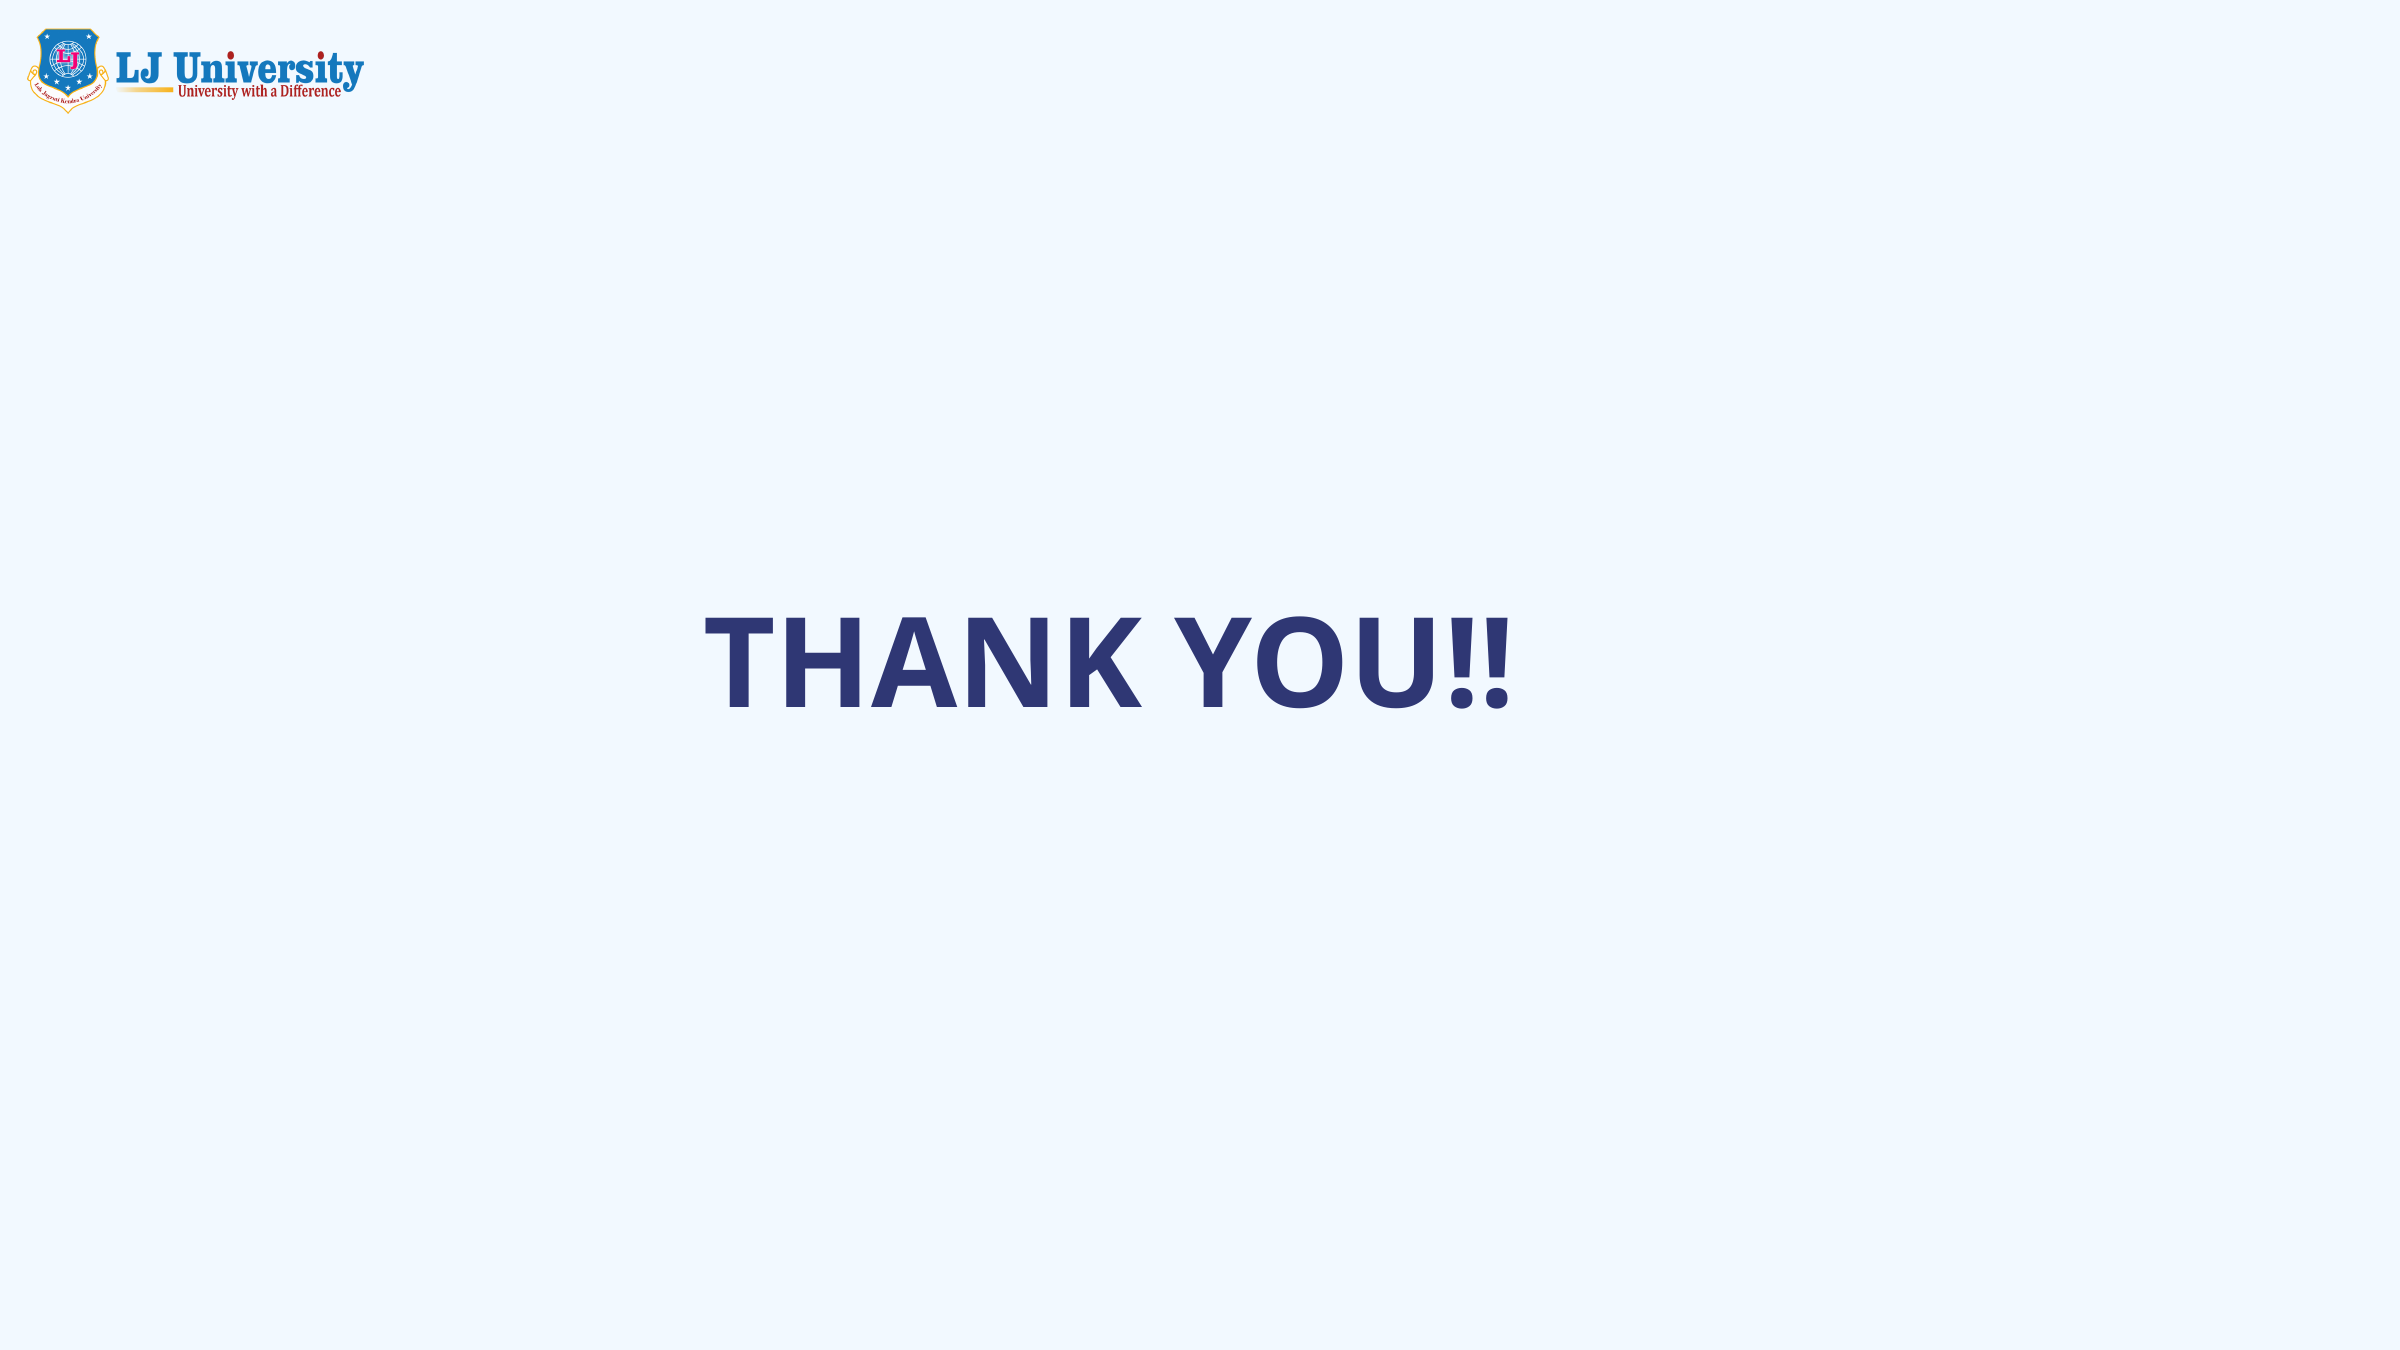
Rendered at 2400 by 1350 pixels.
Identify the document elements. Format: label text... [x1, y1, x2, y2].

text_box THANK YOU!! [703, 617, 2400, 1310]
picture [27, 26, 364, 116]
